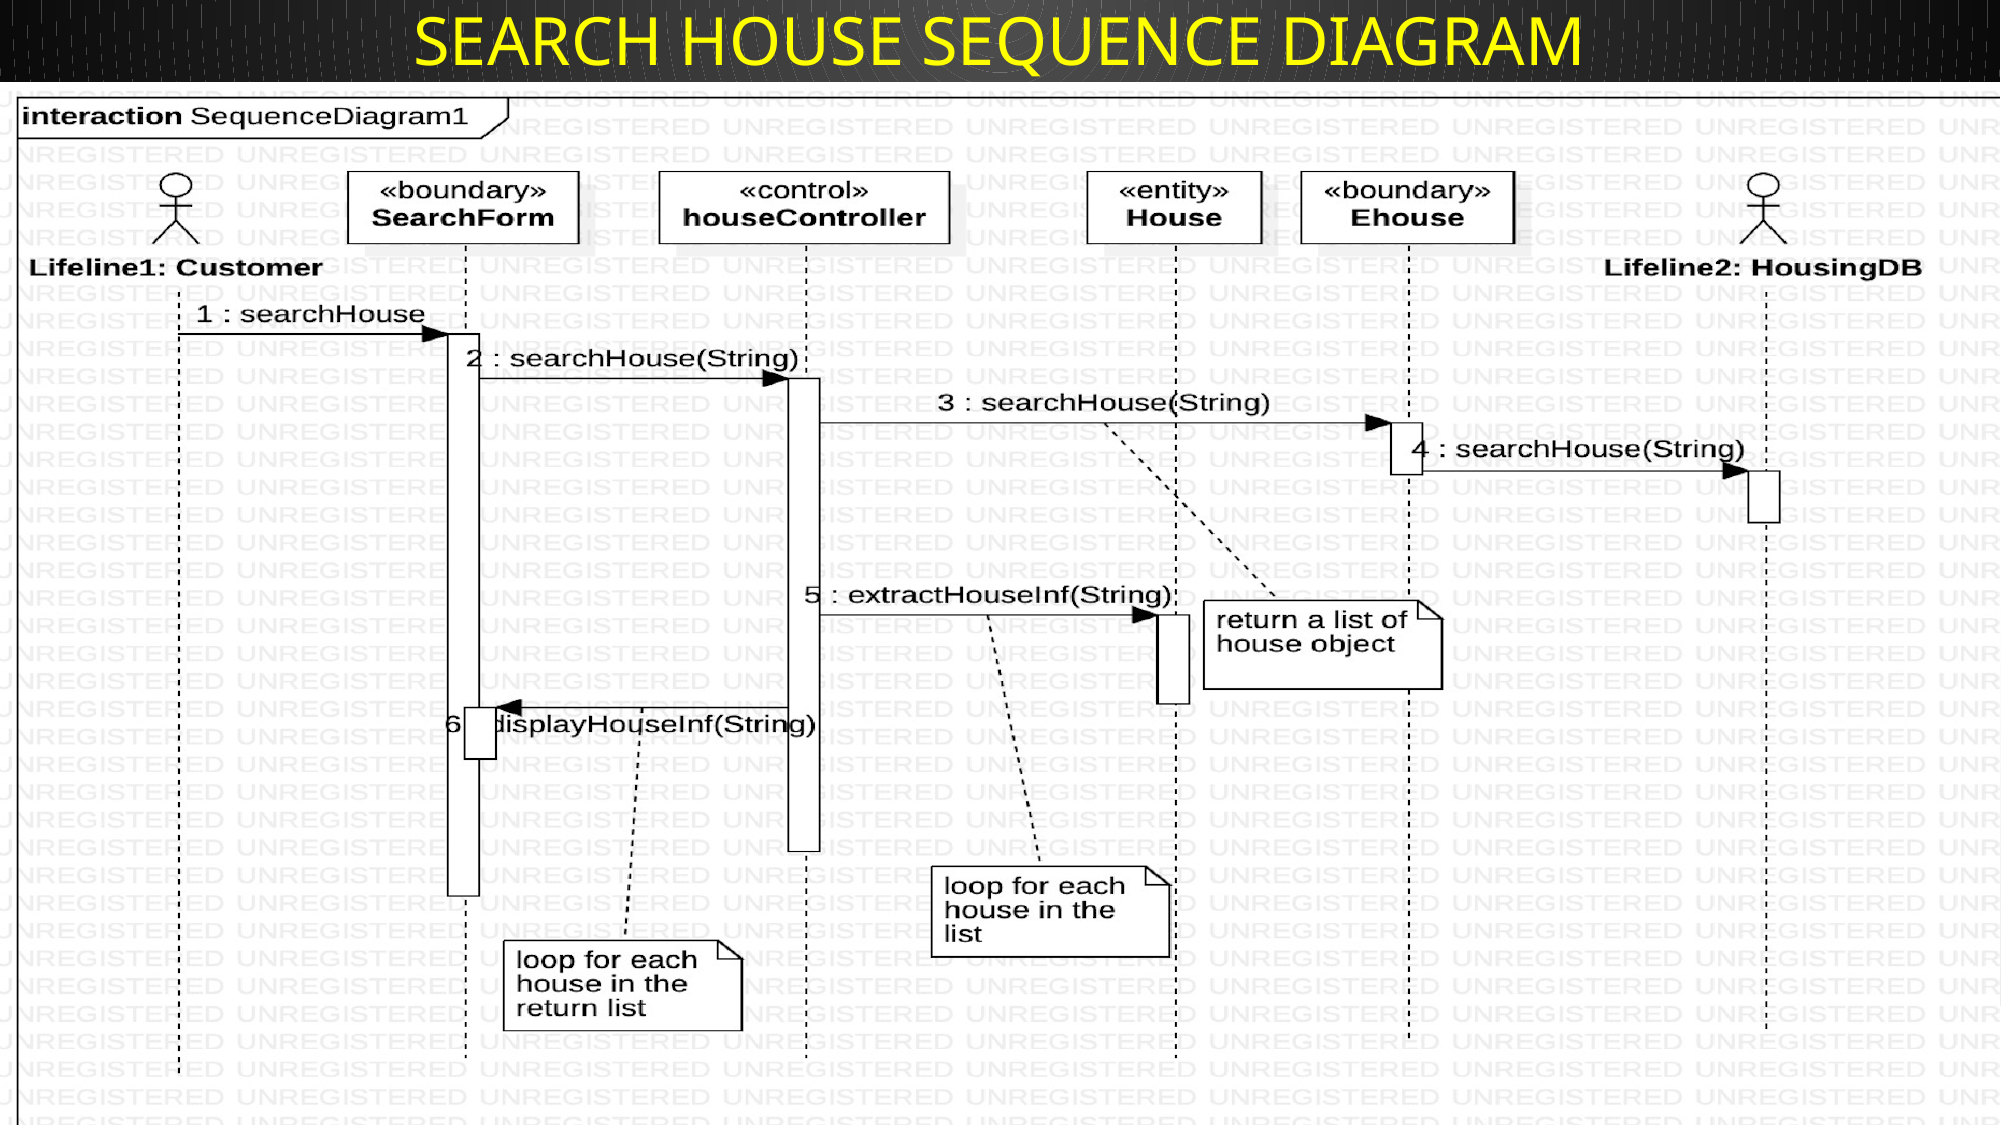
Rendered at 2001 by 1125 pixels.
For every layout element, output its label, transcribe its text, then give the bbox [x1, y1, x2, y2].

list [0, 82, 2000, 1125]
title Search house sequence diagram [0, 0, 2000, 82]
